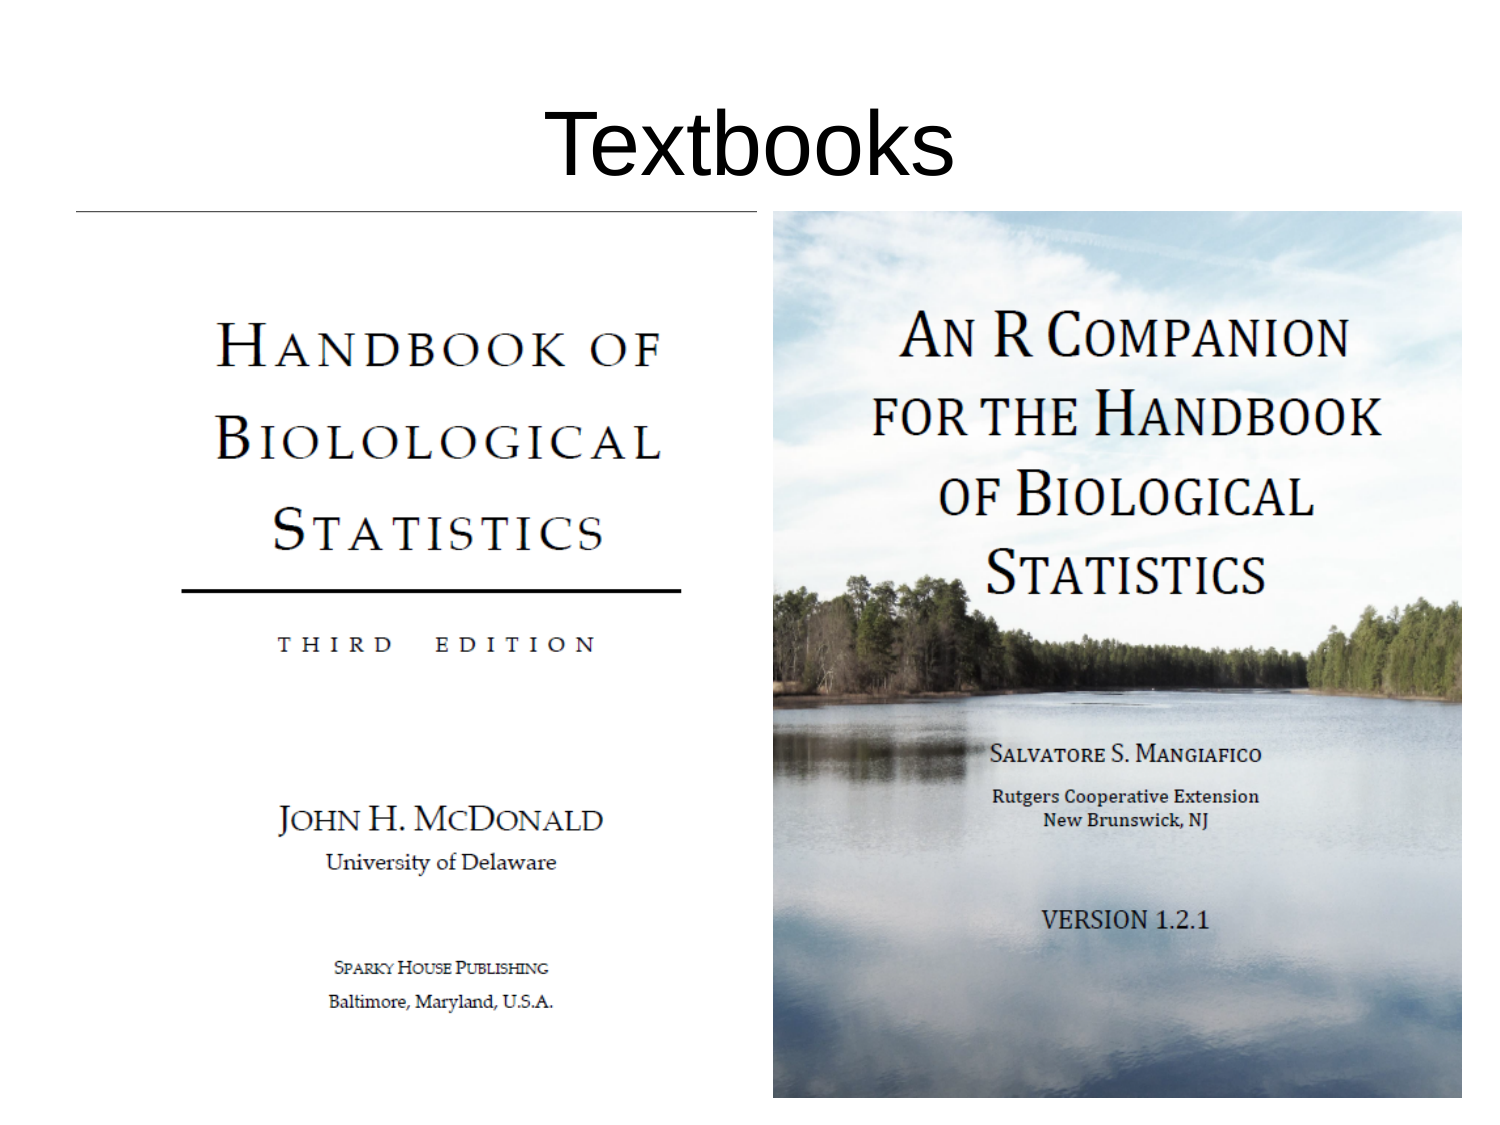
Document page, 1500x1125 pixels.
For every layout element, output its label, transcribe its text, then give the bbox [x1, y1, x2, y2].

picture [76, 211, 757, 1098]
title Textbooks [75, 45, 1425, 233]
picture [773, 211, 1462, 1098]
